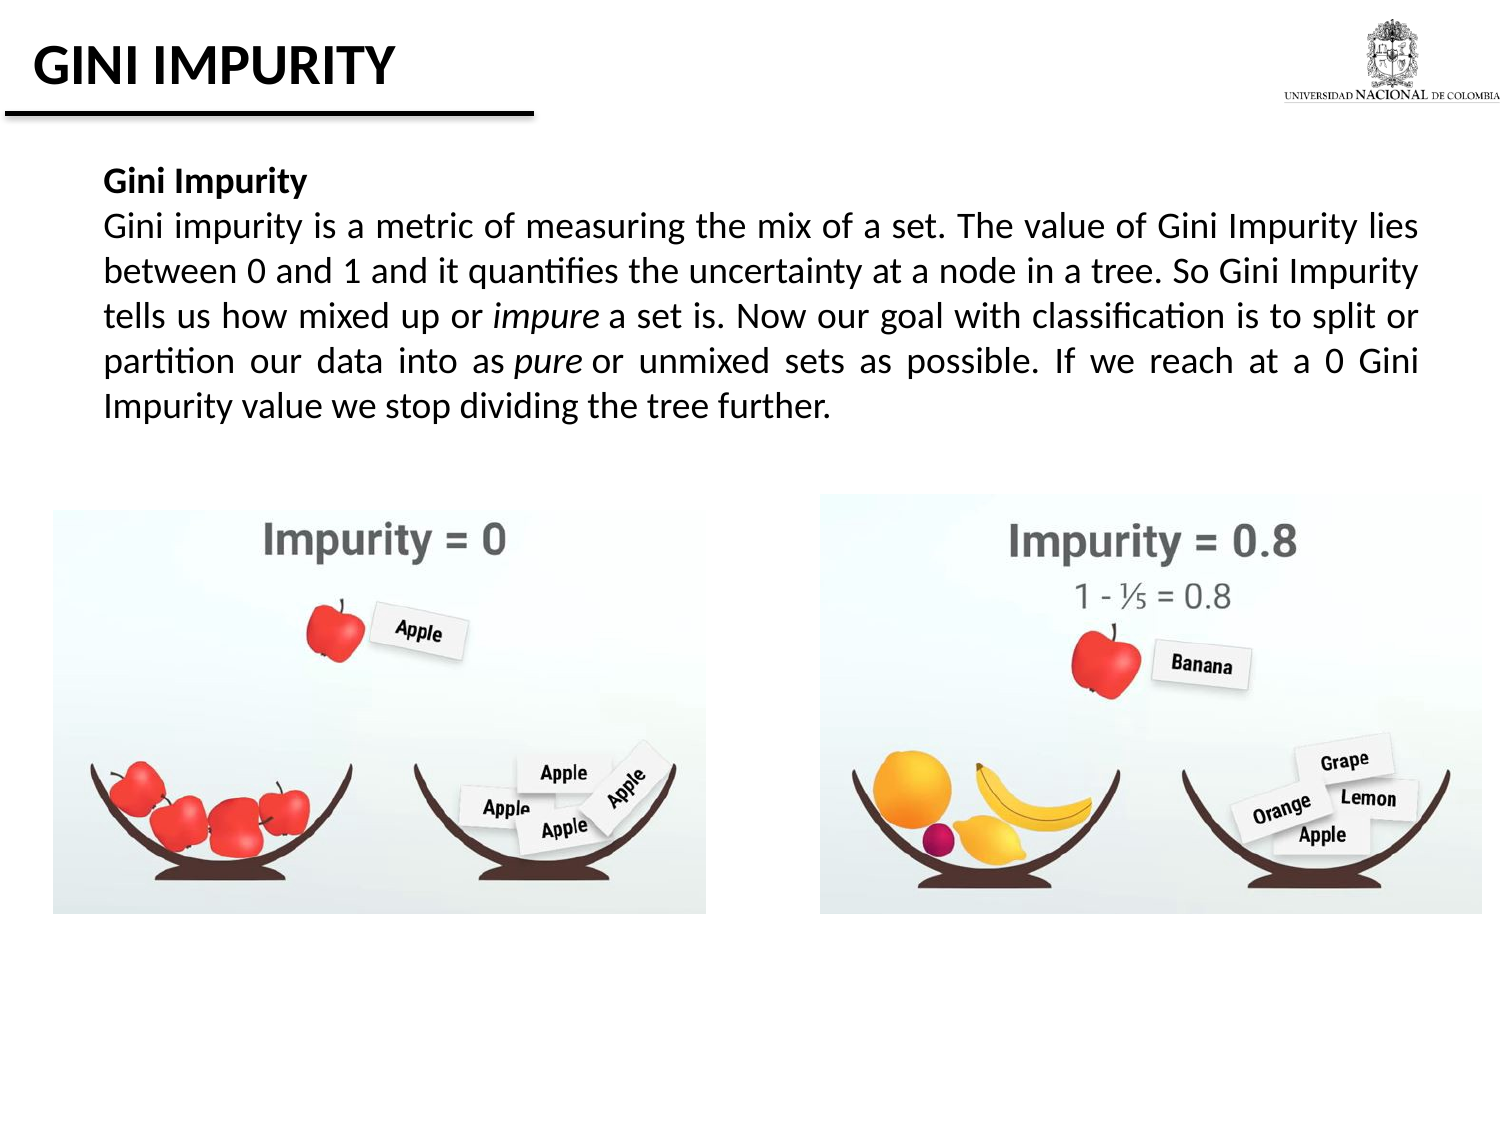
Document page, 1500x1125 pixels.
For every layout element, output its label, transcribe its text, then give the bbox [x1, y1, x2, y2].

text_box GINI IMPURITY [18, 19, 411, 104]
picture [1283, 18, 1500, 106]
text_box Gini Impurity Gini impurity is a metric of measuring the mix of a set. The value of Gini Impurity lies between 0 and 1 and it quantifies the uncertainty at a node in a tree. So Gini Impurity tells us how mixed up or impure a set is. Now our goal with classification is to split or partition our data into as pure or unmixed sets as possible. If we reach at a 0 Gini Impurity value we stop dividing the tree further. [88, 148, 1436, 479]
picture [52, 510, 706, 914]
picture [820, 493, 1482, 914]
